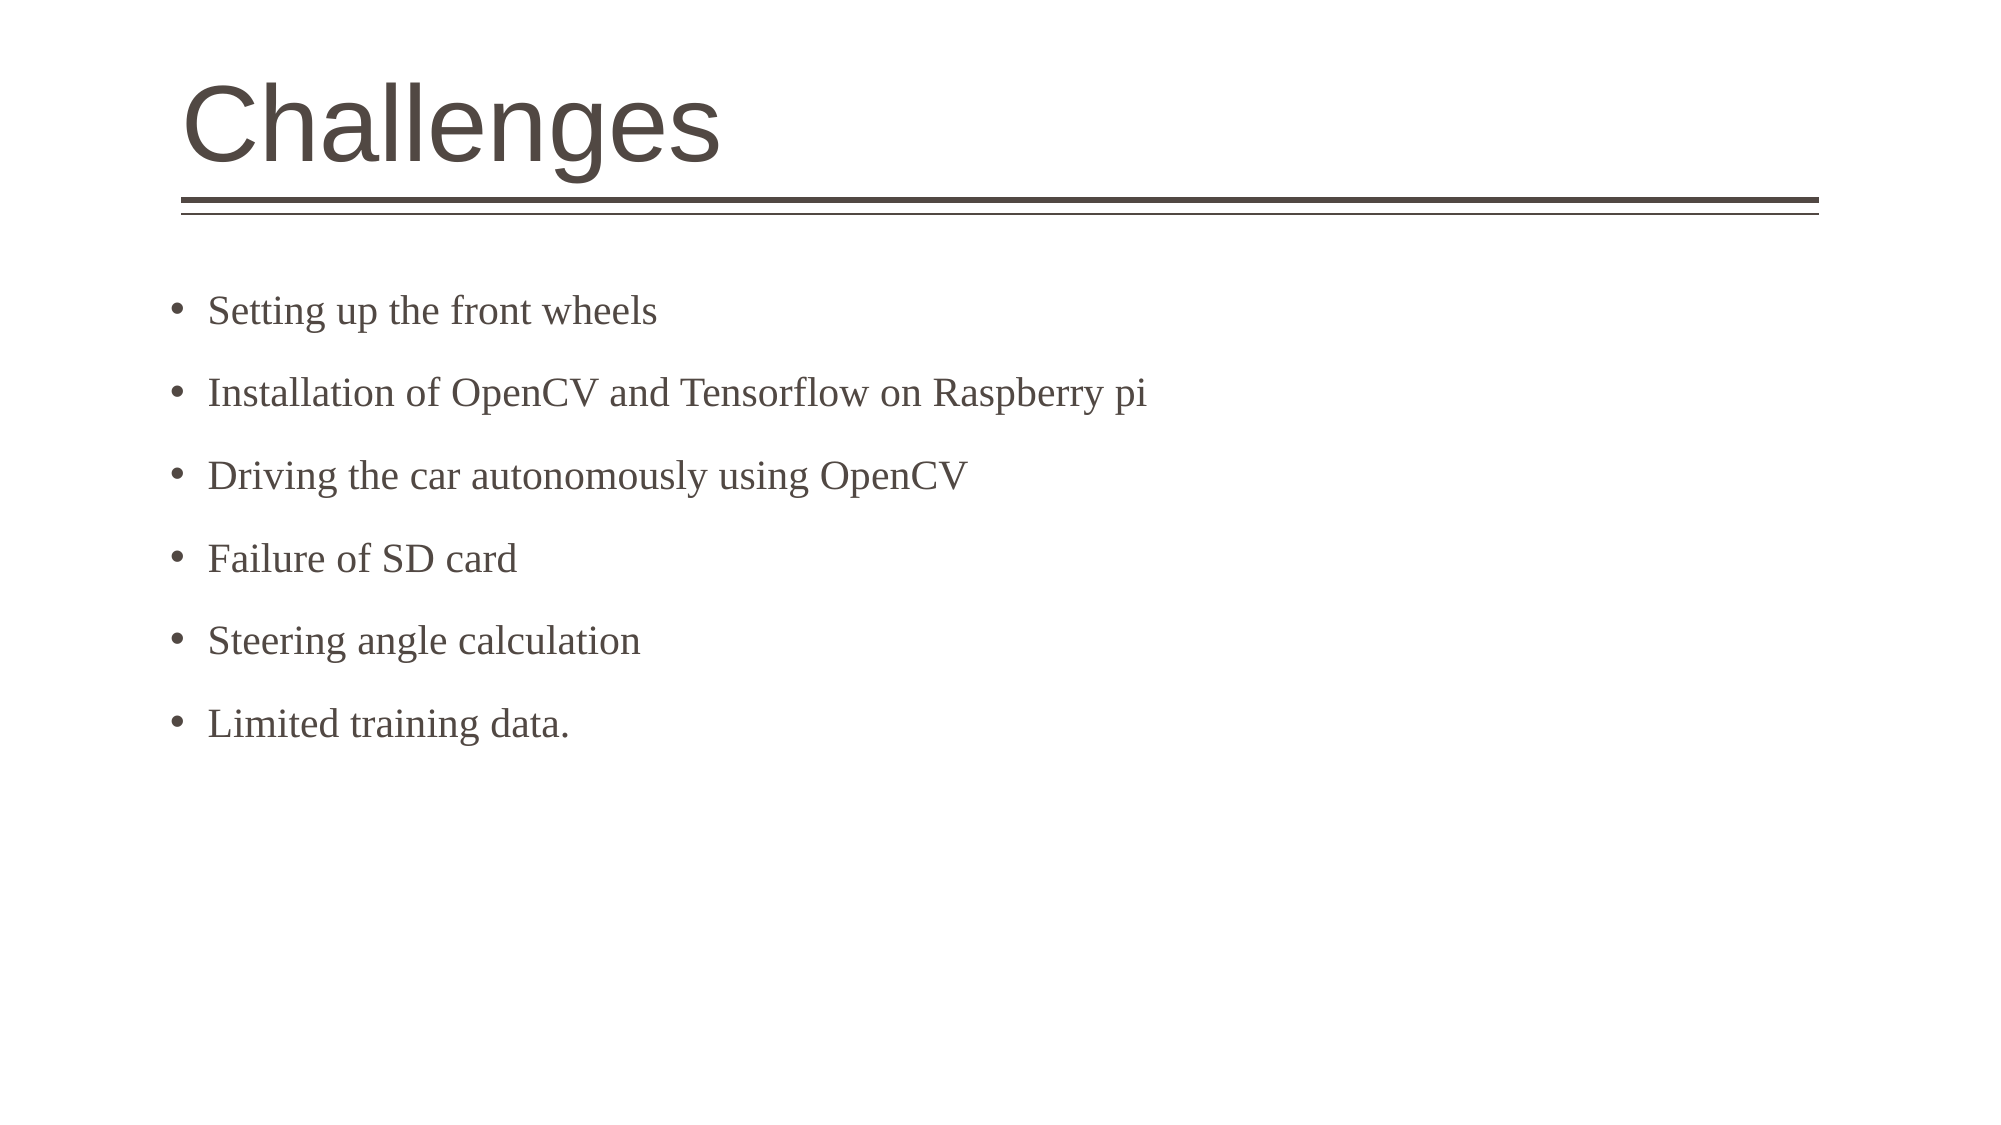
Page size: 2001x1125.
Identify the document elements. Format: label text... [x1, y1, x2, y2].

title Challenges [181, 12, 1819, 193]
list Setting up the front wheels Installation of OpenCV and Tensorflow on Raspberry pi Driving the car autonomously using OpenCV Failure of SD card Steering angle calculation Limited training data. [170, 280, 1648, 806]
